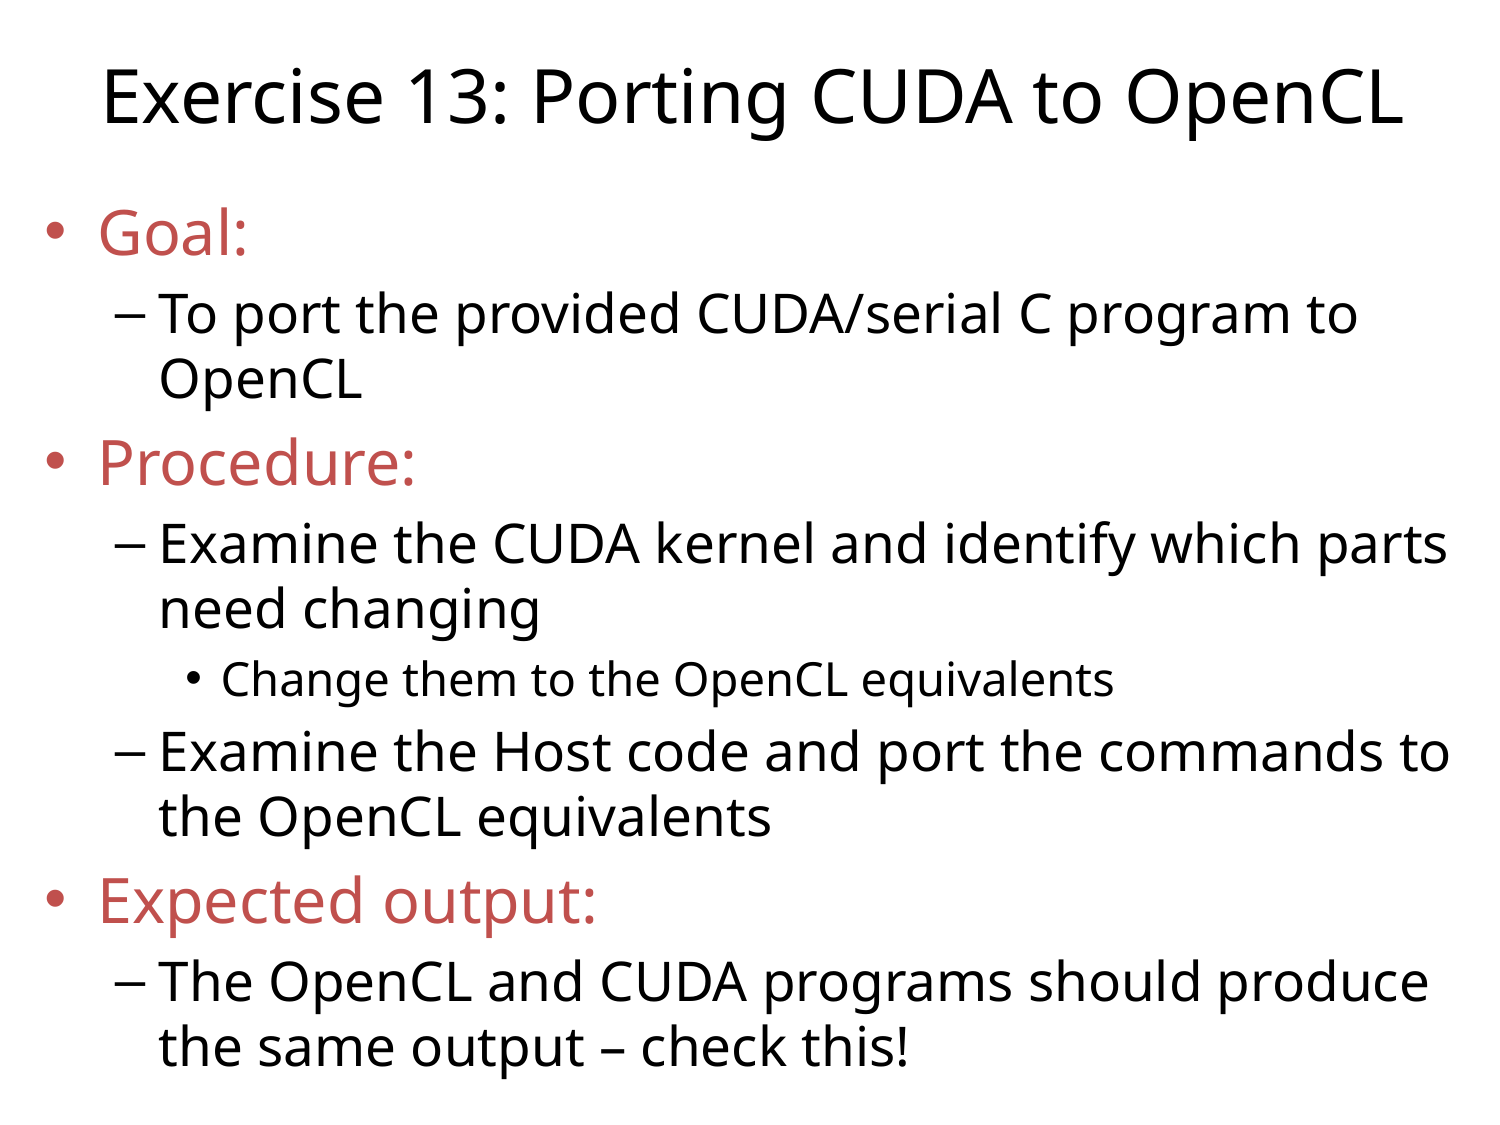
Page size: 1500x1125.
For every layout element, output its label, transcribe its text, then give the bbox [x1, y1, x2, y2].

title Exercise 13: Porting CUDA to OpenCL [5, 0, 1500, 188]
list Goal: To port the provided CUDA/serial C program to OpenCL Procedure: Examine the CUDA kernel and identify which parts need changing Change them to the OpenCL equivalents Examine the Host code and port the commands to the OpenCL equivalents Expected output: The OpenCL and CUDA programs should produce the same output – check this! [29, 184, 1471, 1094]
